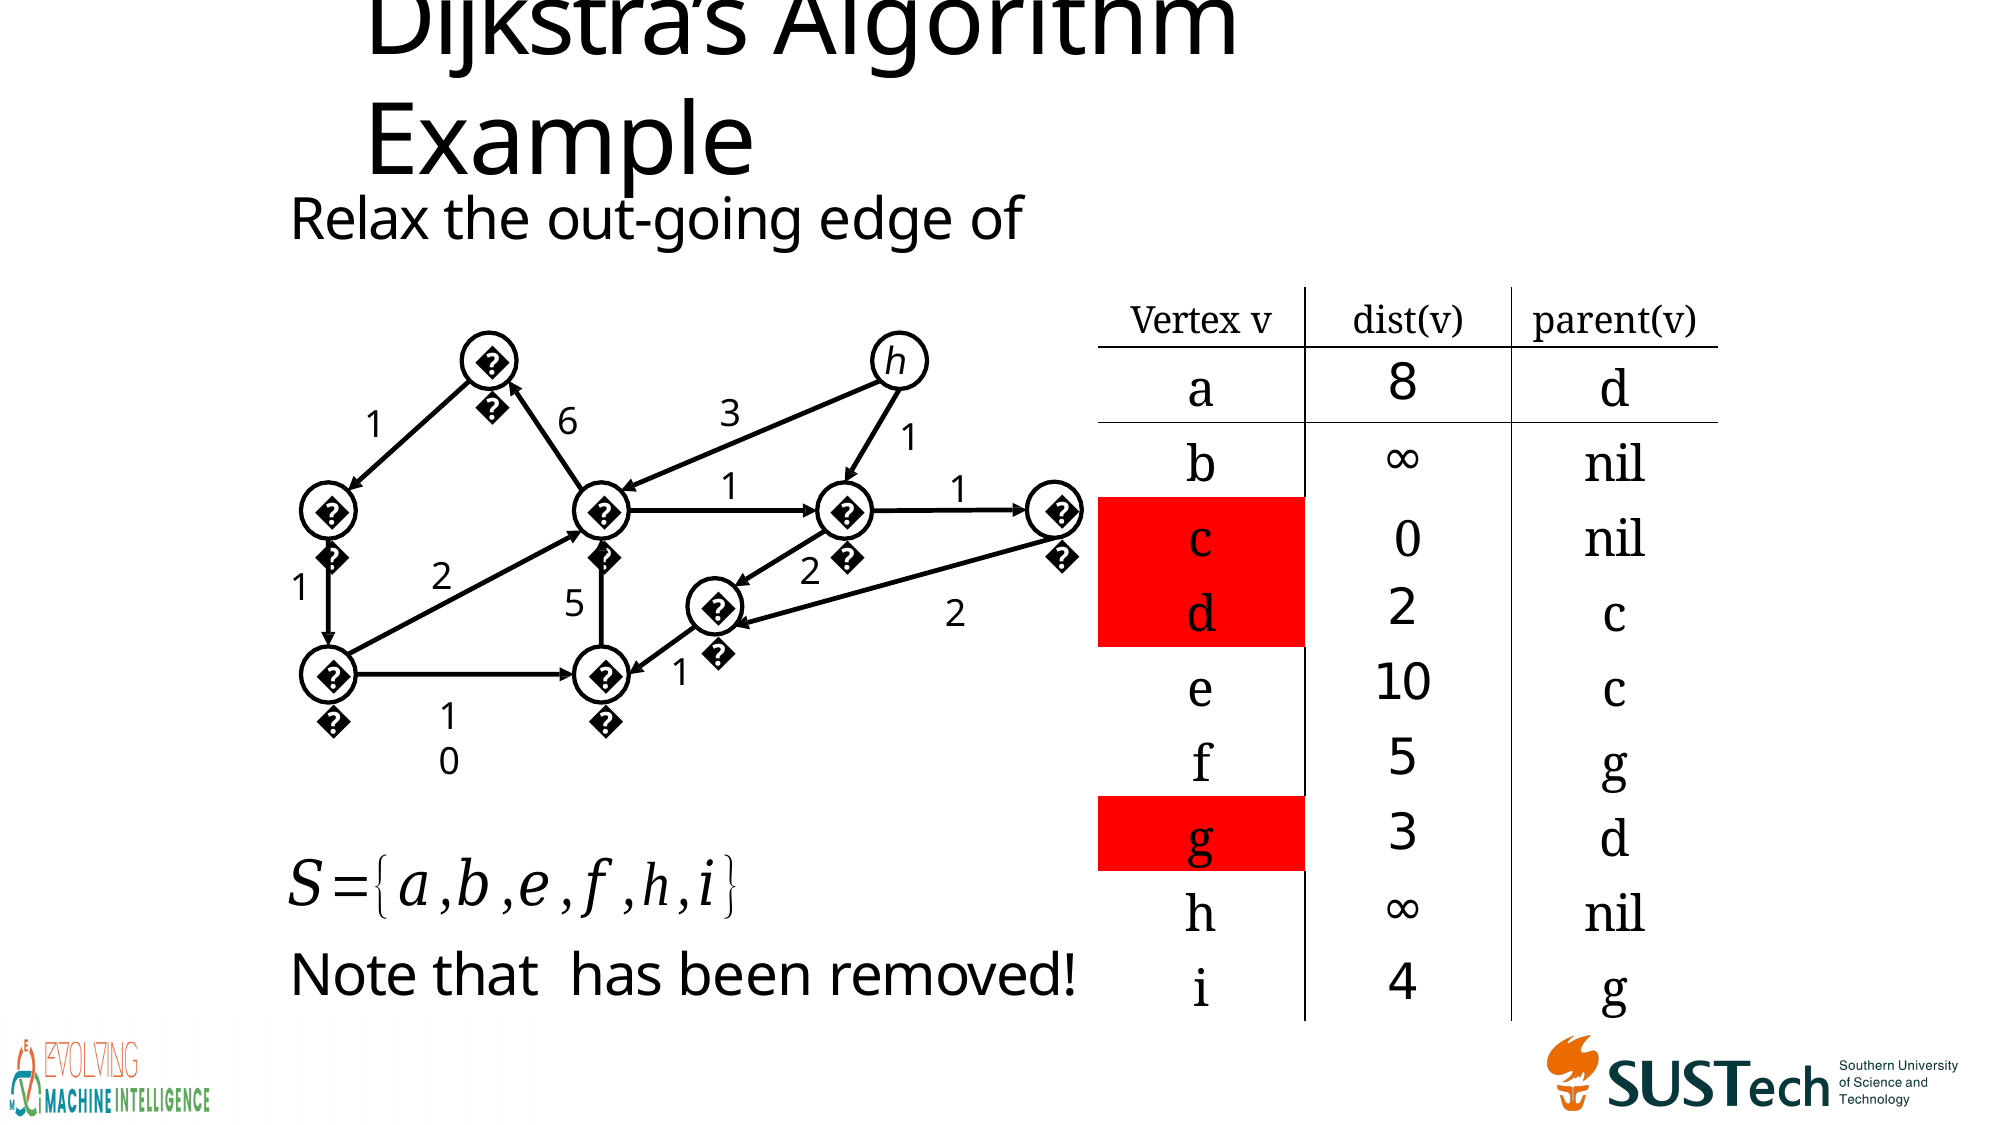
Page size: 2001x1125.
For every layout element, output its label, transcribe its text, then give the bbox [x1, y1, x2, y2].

table_cell ∞ [1306, 871, 1511, 947]
table_cell c [1098, 497, 1305, 572]
table_cell 2 [1305, 572, 1511, 647]
text_box [346, 530, 583, 657]
table_cell e [1098, 647, 1304, 722]
text_box [508, 380, 585, 492]
text_box [734, 528, 827, 587]
table_cell c [1512, 572, 1718, 647]
table_header dist(v) [1306, 287, 1511, 346]
table_cell nil [1512, 423, 1718, 497]
text_box 1 [287, 560, 313, 608]
text_box 2 [797, 545, 823, 593]
text_box [590, 482, 629, 538]
text_box [817, 489, 826, 530]
text_box [628, 503, 818, 518]
text_box [1043, 481, 1082, 538]
table_cell h [1098, 871, 1304, 947]
text_box [628, 624, 697, 675]
table_cell nil [1512, 871, 1718, 947]
text_box [573, 491, 583, 530]
text_box [478, 332, 517, 388]
text_box 2 [429, 550, 454, 598]
text_box [300, 488, 311, 533]
text_box [705, 578, 743, 634]
text_box 1 [946, 462, 972, 510]
text_box 1 [362, 398, 388, 446]
text_box 3 [717, 386, 743, 434]
text_box [300, 652, 312, 697]
table_cell nil [1512, 497, 1718, 572]
table_cell d [1512, 348, 1718, 422]
text_box [317, 482, 356, 538]
text_box [687, 585, 697, 627]
text_box [872, 339, 882, 382]
table_cell a [1098, 348, 1304, 422]
text_box [734, 535, 1056, 630]
table_cell g [1098, 796, 1305, 871]
table_cell d [1098, 572, 1305, 647]
text_box [872, 502, 1027, 518]
text_box 1 [717, 459, 743, 507]
table_cell 3 [1305, 796, 1511, 871]
text_box [355, 667, 574, 682]
text_box [923, 346, 928, 376]
text_box [833, 482, 872, 537]
table_cell d [1512, 796, 1718, 871]
table_cell c [1512, 647, 1718, 722]
text_box 1 [668, 646, 694, 694]
text_box 𝑓 [697, 580, 723, 673]
text_box [844, 414, 882, 483]
text_box [592, 646, 629, 702]
text_box 2 [942, 587, 968, 635]
table_cell g [1512, 947, 1718, 1021]
picture [1547, 1035, 1958, 1111]
text_box 5 [561, 576, 587, 624]
text_box 𝑎 [471, 335, 497, 428]
text_box [348, 379, 471, 491]
text_box 10 [436, 689, 483, 782]
text_box [594, 538, 609, 647]
text_box ℎ 1 [882, 335, 923, 458]
table_cell b [1098, 423, 1304, 497]
text_box [573, 652, 585, 697]
table_cell f [1098, 722, 1304, 796]
text_box [1026, 485, 1041, 535]
text_box [319, 646, 356, 702]
text_box 6 [554, 394, 580, 442]
table_cell i [1098, 947, 1304, 1021]
text_box 𝑔 [826, 485, 854, 578]
text_box 𝑐 [312, 648, 335, 741]
picture [0, 1012, 547, 1125]
table_header parent(v) [1512, 287, 1718, 346]
text_box [620, 378, 882, 492]
table_cell 5 [1306, 722, 1511, 796]
table_cell g [1512, 722, 1718, 796]
text_box 𝑏 [311, 485, 336, 578]
text_box 𝑒 [585, 648, 609, 741]
title Dijkstra’s Algorithm Example [361, 0, 1624, 195]
table_cell 0 [1305, 497, 1511, 572]
table_cell 4 [1306, 947, 1511, 1021]
table_cell 8 [1306, 348, 1511, 422]
text_box [461, 339, 471, 382]
table_cell 10 [1306, 647, 1511, 722]
table_cell ∞ [1306, 423, 1511, 497]
table_header Vertex v [1098, 287, 1304, 346]
text_box 𝑖 [1041, 484, 1058, 577]
text_box 𝑑 [583, 485, 610, 578]
text_box [321, 538, 336, 647]
